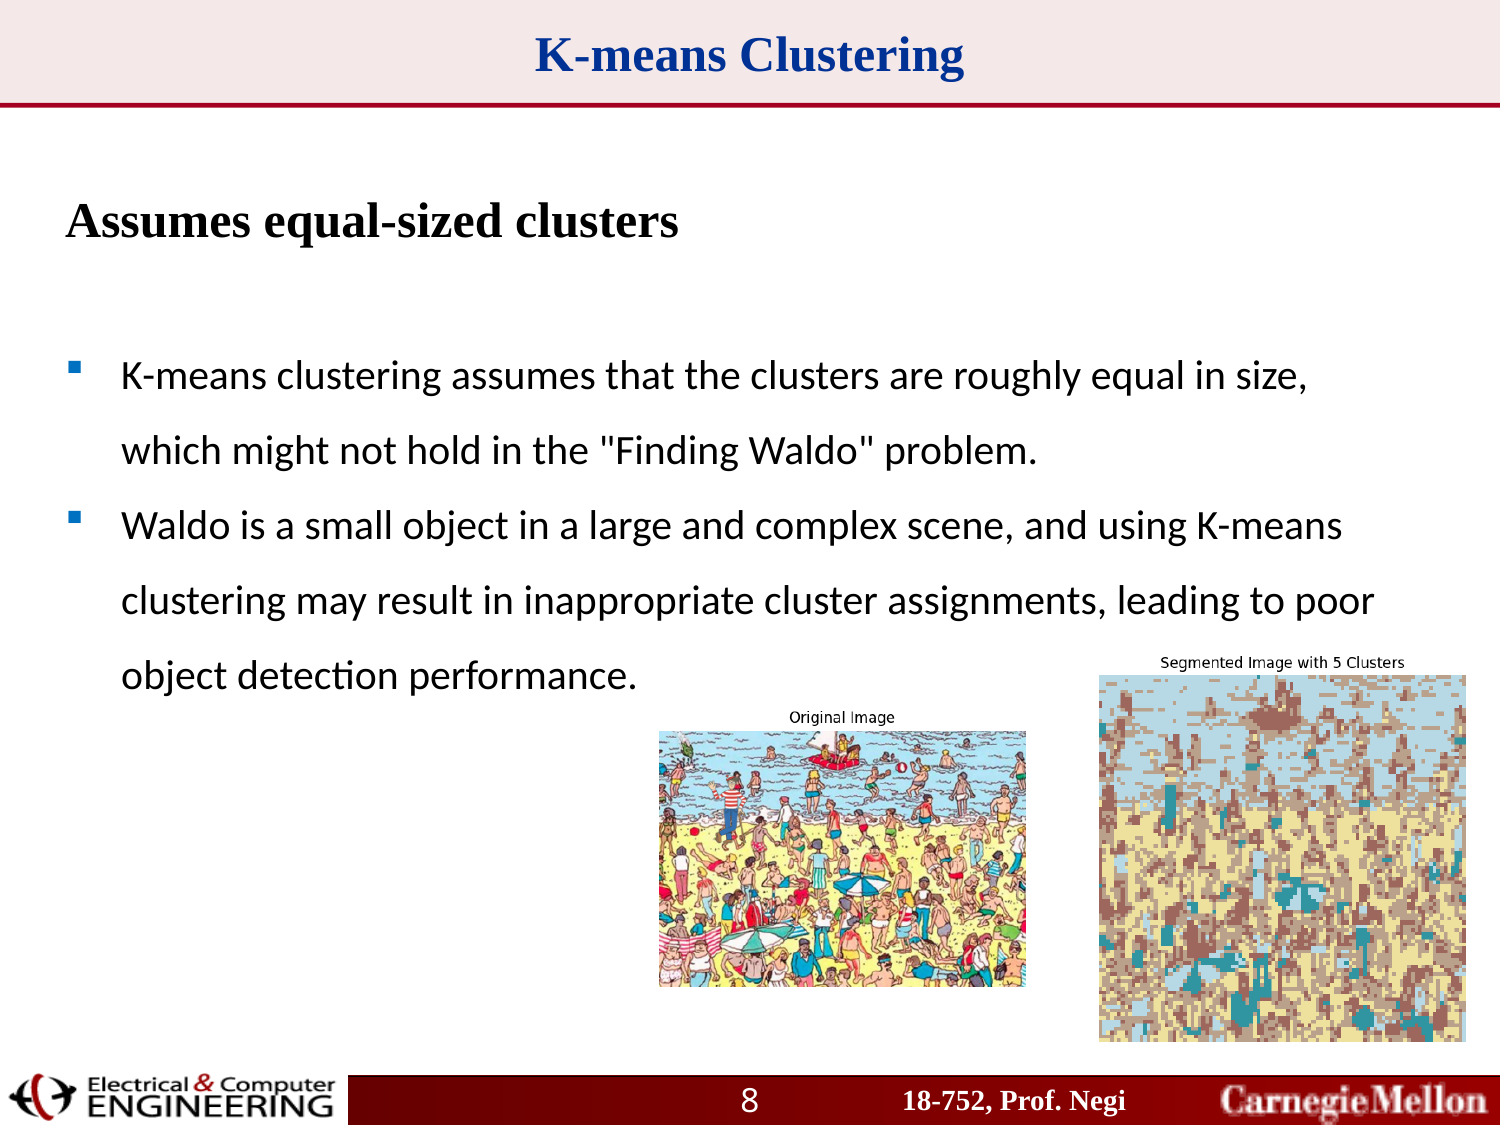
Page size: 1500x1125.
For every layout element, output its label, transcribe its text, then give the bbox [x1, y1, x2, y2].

picture [649, 646, 1474, 1051]
picture [1219, 1075, 1500, 1125]
list Assumes equal-sized clusters K-means clustering assumes that the clusters are roughly equal in size, which might not hold in the "Finding Waldo" problem. Waldo is a small object in a large and complex scene, and using K-means clustering may result in inappropriate cluster assignments, leading to poor object detection performance. [50, 149, 1450, 1050]
title K-means Clustering [0, 0, 1500, 104]
picture [0, 1068, 348, 1125]
